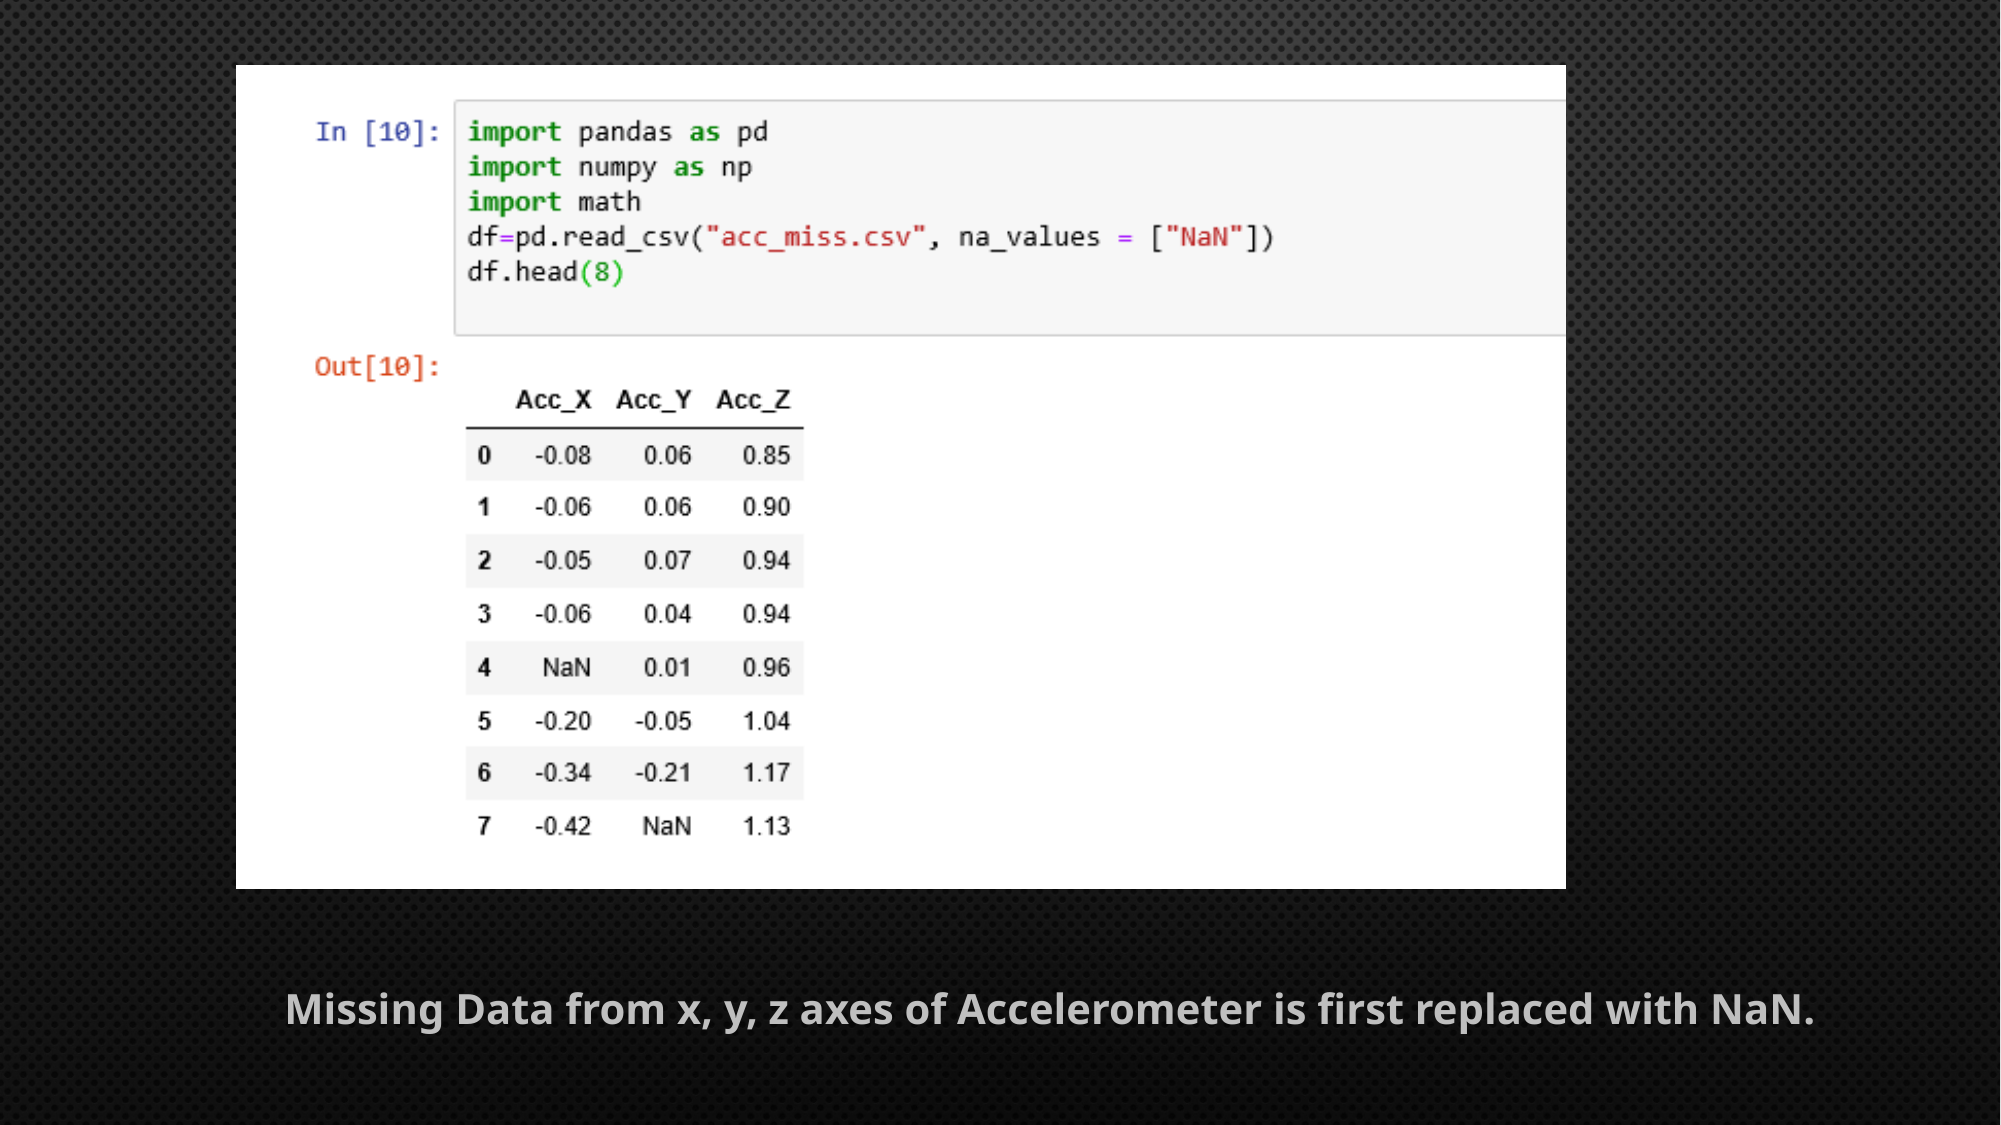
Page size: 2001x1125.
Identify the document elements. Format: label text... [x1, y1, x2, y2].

text_box Missing Data from x, y, z axes of Accelerometer is first replaced with NaN. [256, 967, 1845, 1041]
picture [235, 65, 1566, 889]
